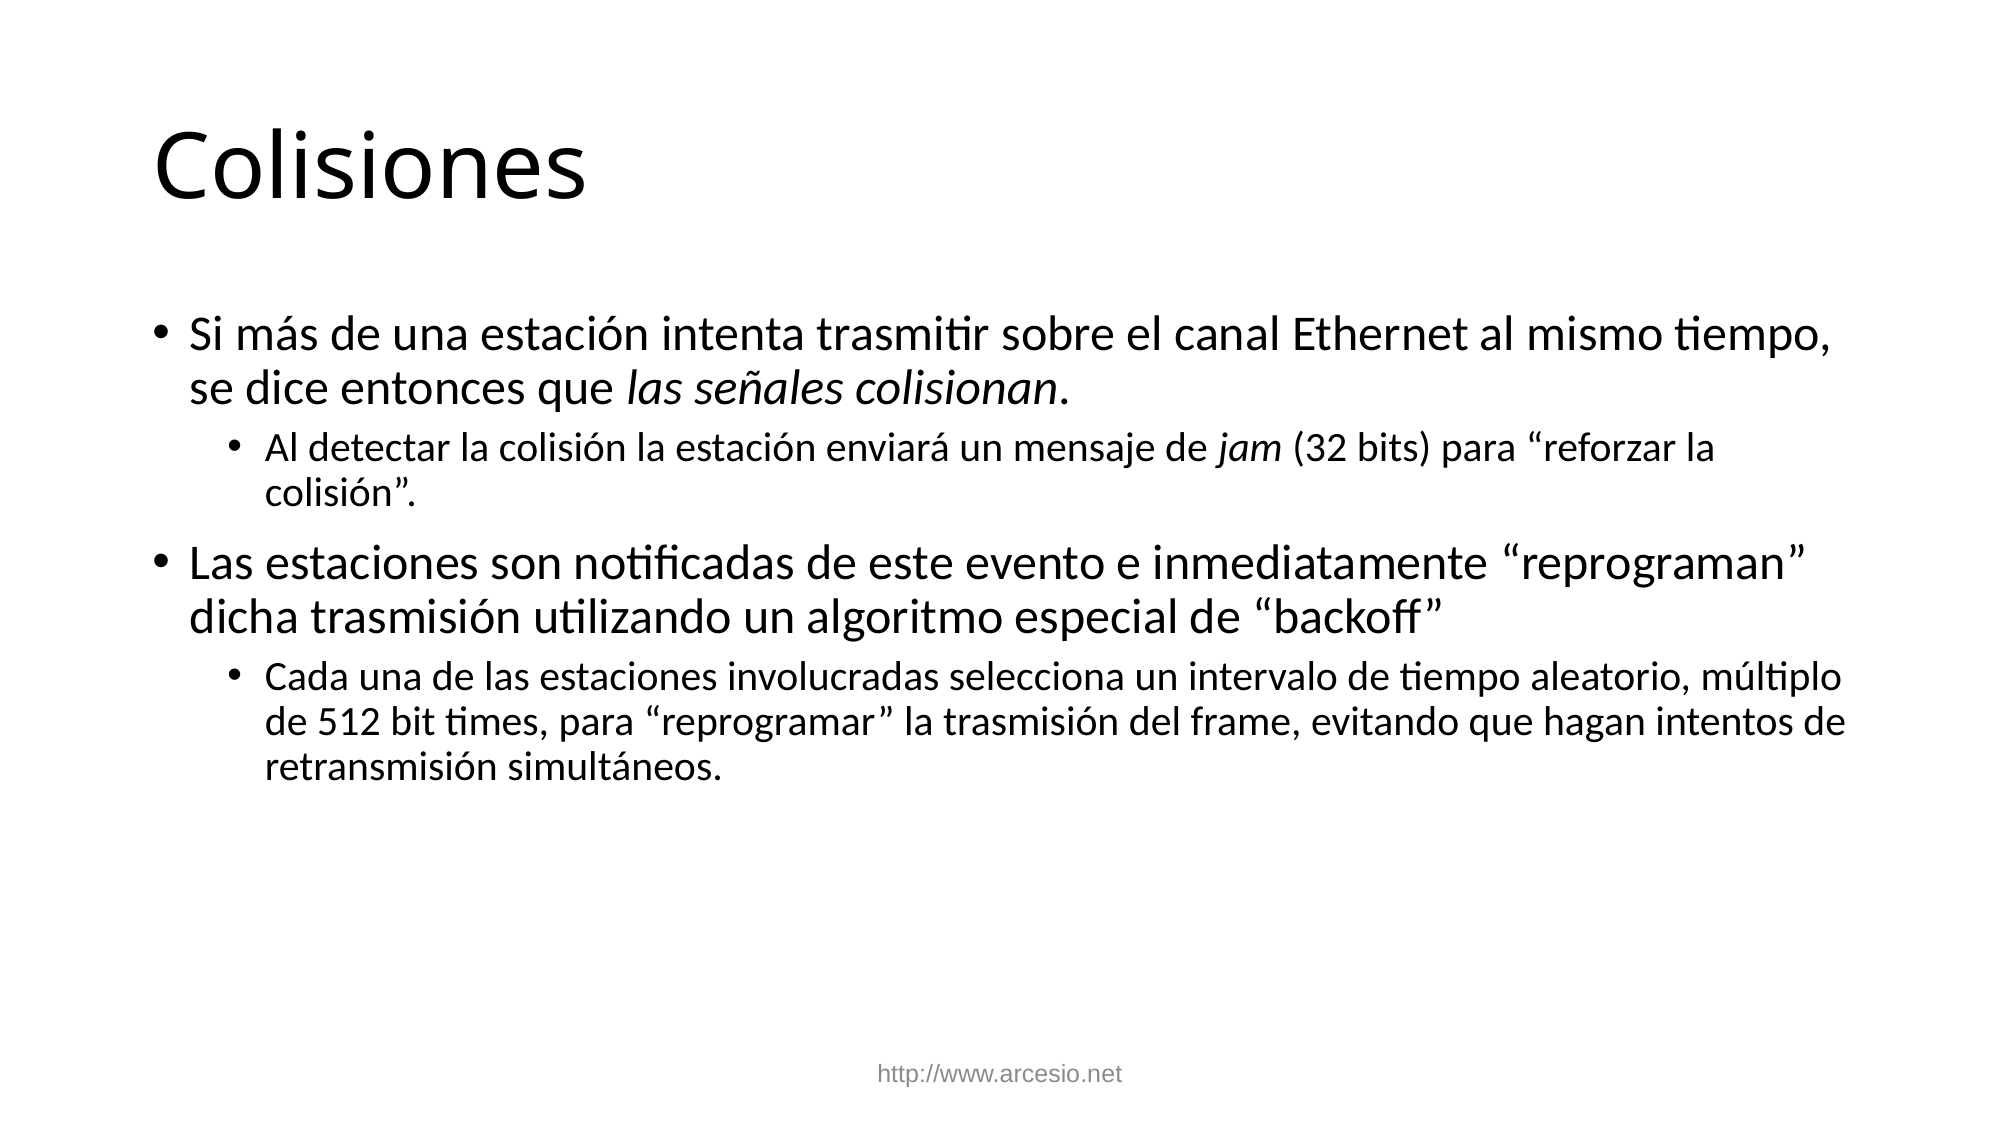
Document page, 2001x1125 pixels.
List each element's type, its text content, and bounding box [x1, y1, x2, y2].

list Si más de una estación intenta trasmitir sobre el canal Ethernet al mismo tiempo, se dice entonces que las señales colisionan. Al detectar la colisión la estación enviará un mensaje de jam (32 bits) para “reforzar la colisión”. Las estaciones son notificadas de este evento e inmediatamente “reprograman” dicha trasmisión utilizando un algoritmo especial de “backoff” Cada una de las estaciones involucradas selecciona un intervalo de tiempo aleatorio, múltiplo de 512 bit times, para “reprogramar” la trasmisión del frame, evitando que hagan intentos de retransmisión simultáneos. [137, 299, 1863, 1014]
footer http://www.arcesio.net [662, 1042, 1338, 1103]
title Colisiones [137, 59, 1863, 278]
